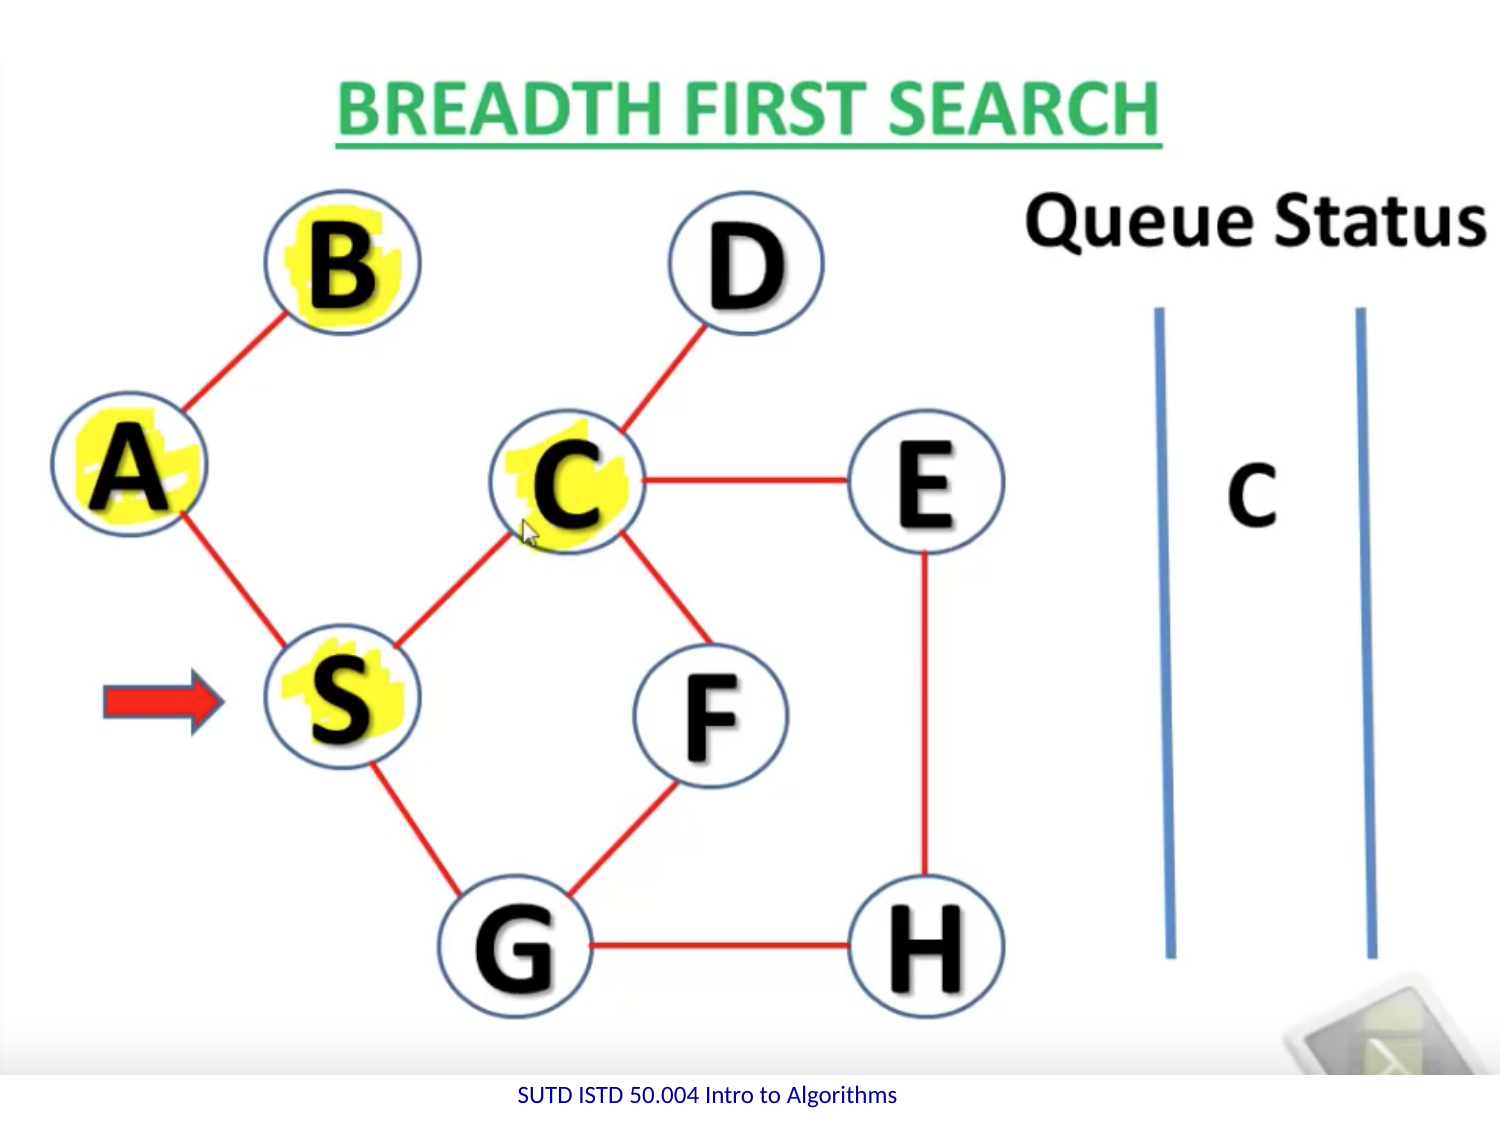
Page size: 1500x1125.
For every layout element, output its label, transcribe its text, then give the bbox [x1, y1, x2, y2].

picture [0, 57, 1500, 1075]
footer SUTD ISTD 50.004 Intro to Algorithms [473, 1083, 949, 1123]
